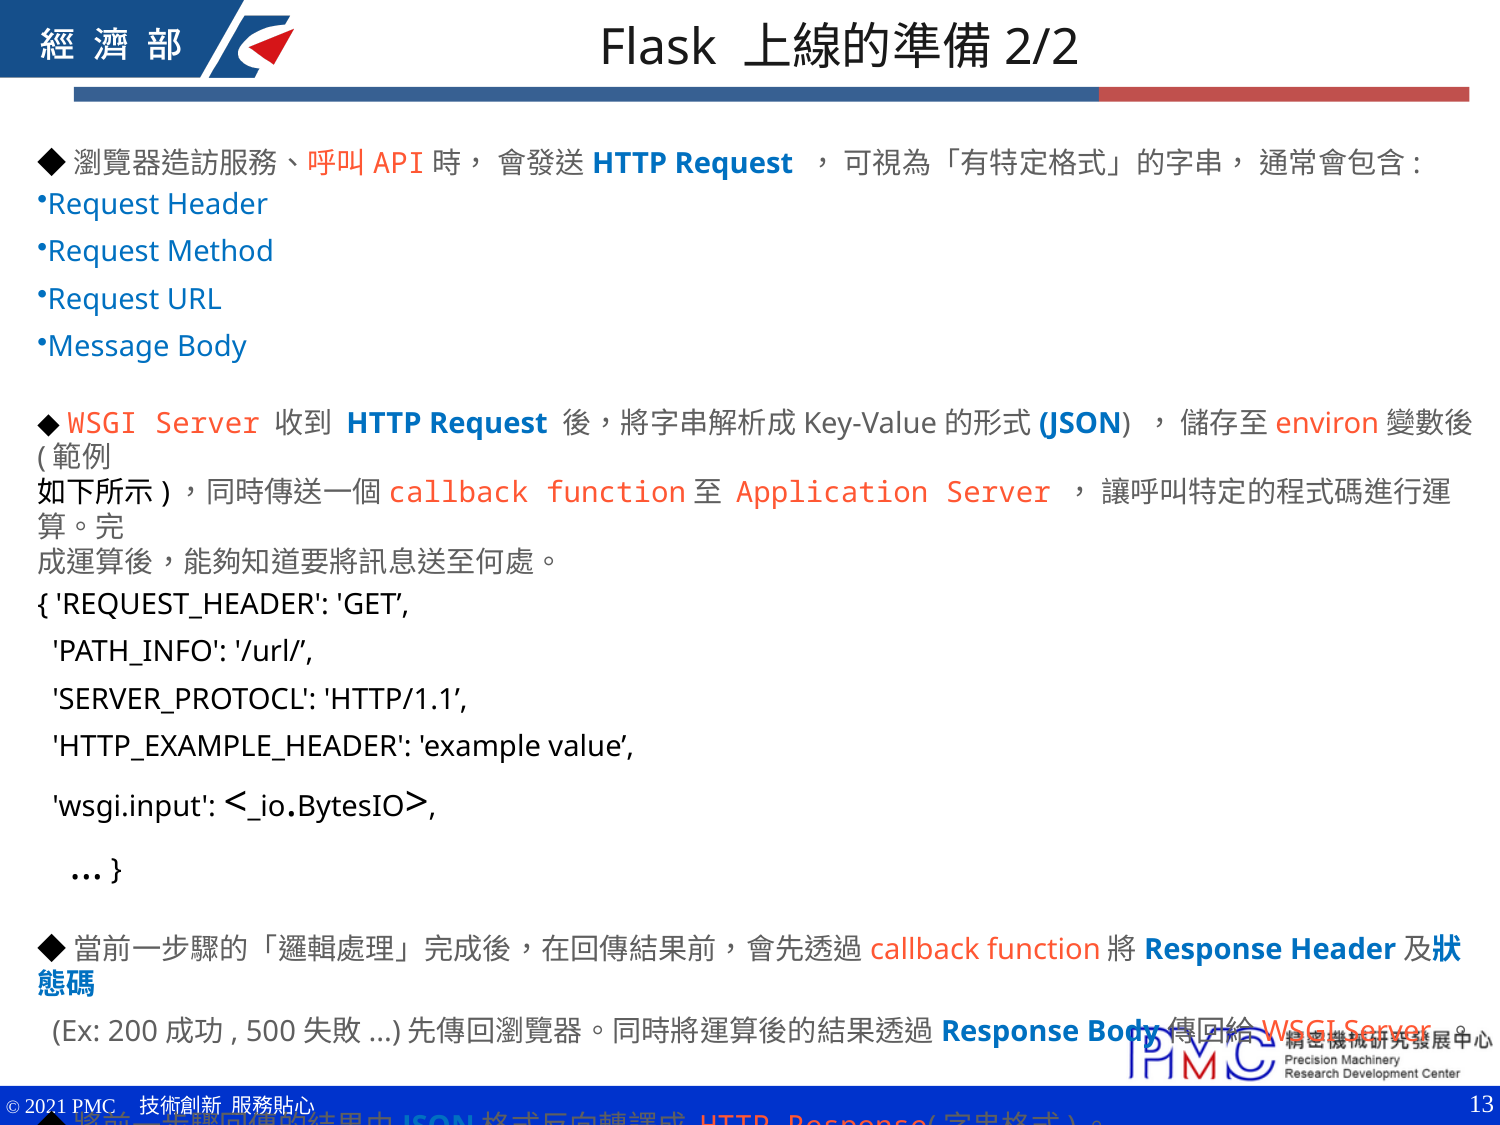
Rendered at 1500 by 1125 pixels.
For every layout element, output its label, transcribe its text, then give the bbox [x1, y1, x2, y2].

text_box ◆瀏覽器造訪服務、呼叫API時， 會發送HTTP Request ， 可視為「有特定格式」的字串， 通常會包含: Request Header Request Method Request URL Message Body ◆ WSGI Server 收到 HTTP Request 後，將字串解析成Key-Value的形式(JSON) ， 儲存至environ變數後(範例 如下所示)，同時傳送一個callback function至 Application Server ， 讓呼叫特定的程式碼進行運算。完 成運算後，能夠知道要將訊息送至何處。 { 'REQUEST_HEADER': 'GET’, 'PATH_INFO': '/url/’, 'SERVER_PROTOCL': 'HTTP/1.1’, 'HTTP_EXAMPLE_HEADER': 'example value’, 'wsgi.input': <_io.BytesIO>, ... } ◆當前一步驟的「邏輯處理」完成後，在回傳結果前，會先透過callback function將Response Header及狀態碼 (Ex: 200成功, 500失敗...)先傳回瀏覽器。同時將運算後的結果透過Response Body傳回給WSGI Server 。 ◆將前一步驟回傳的結果由JSON格式反向轉譯成 HTTP Response(字串格式)。 [22, 136, 1499, 1125]
text_box Flask 上線的準備2/2 [584, 7, 1152, 82]
picture [0, 0, 294, 78]
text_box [73, 86, 1470, 102]
